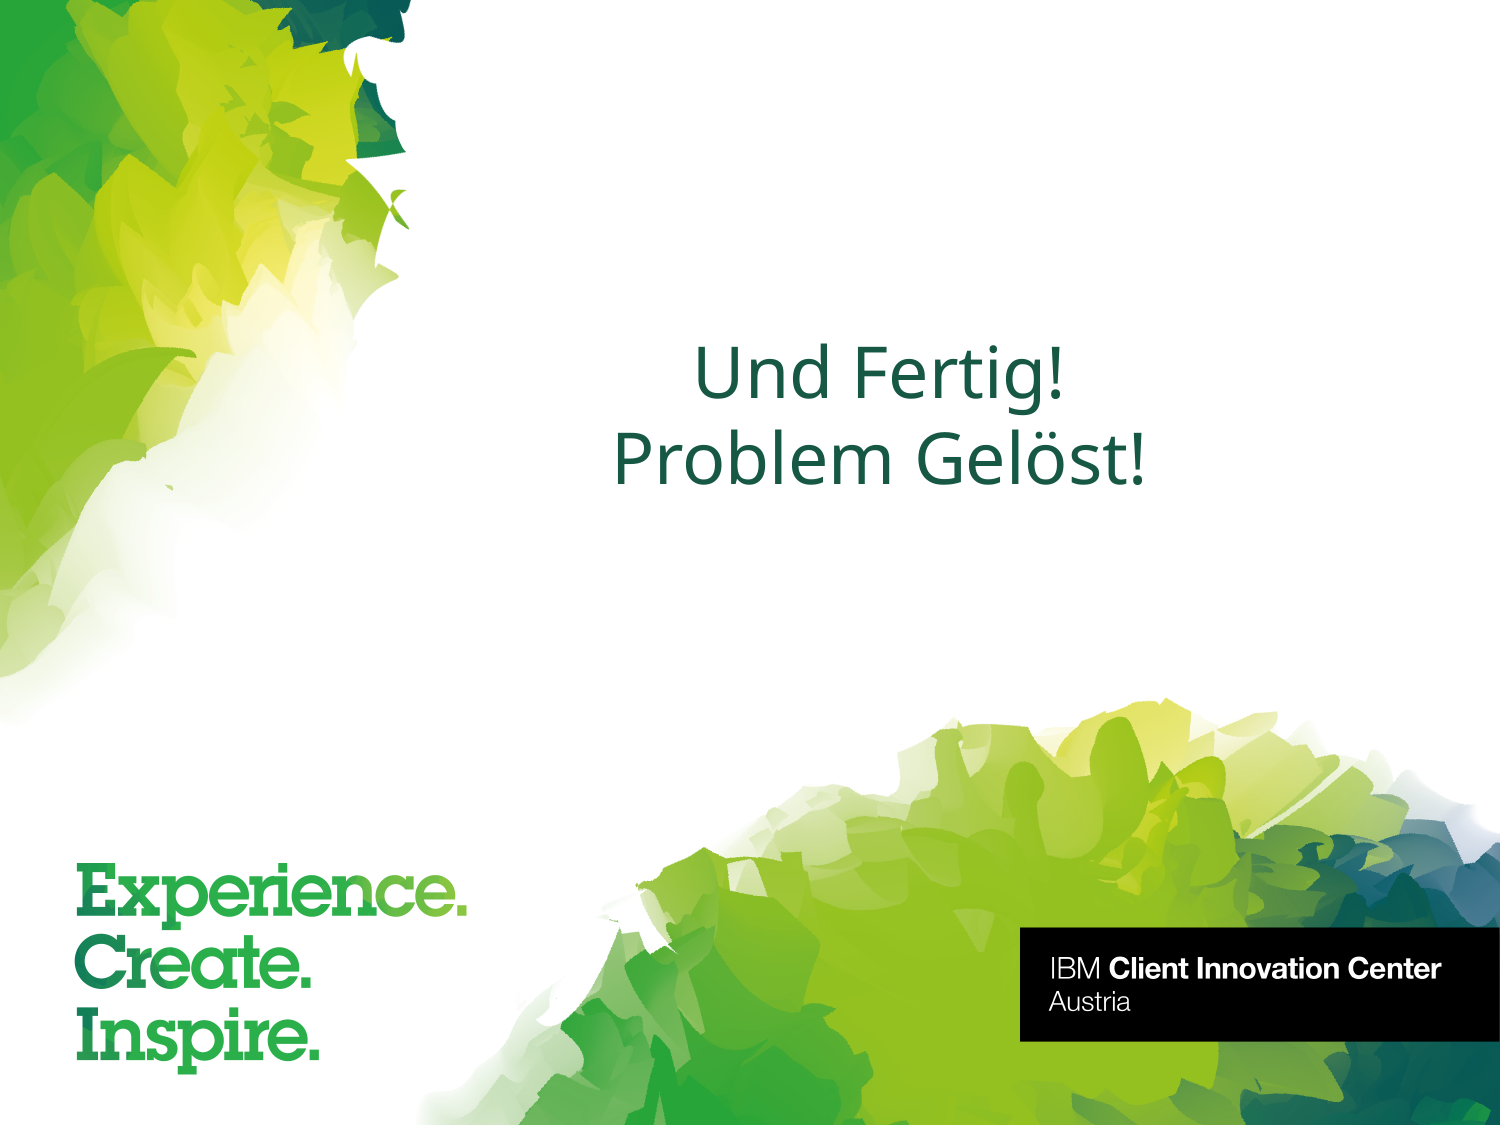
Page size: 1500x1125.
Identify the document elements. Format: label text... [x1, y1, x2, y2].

title Und Fertig! Problem Gelöst! [204, 318, 1500, 507]
picture [0, 0, 1500, 1125]
